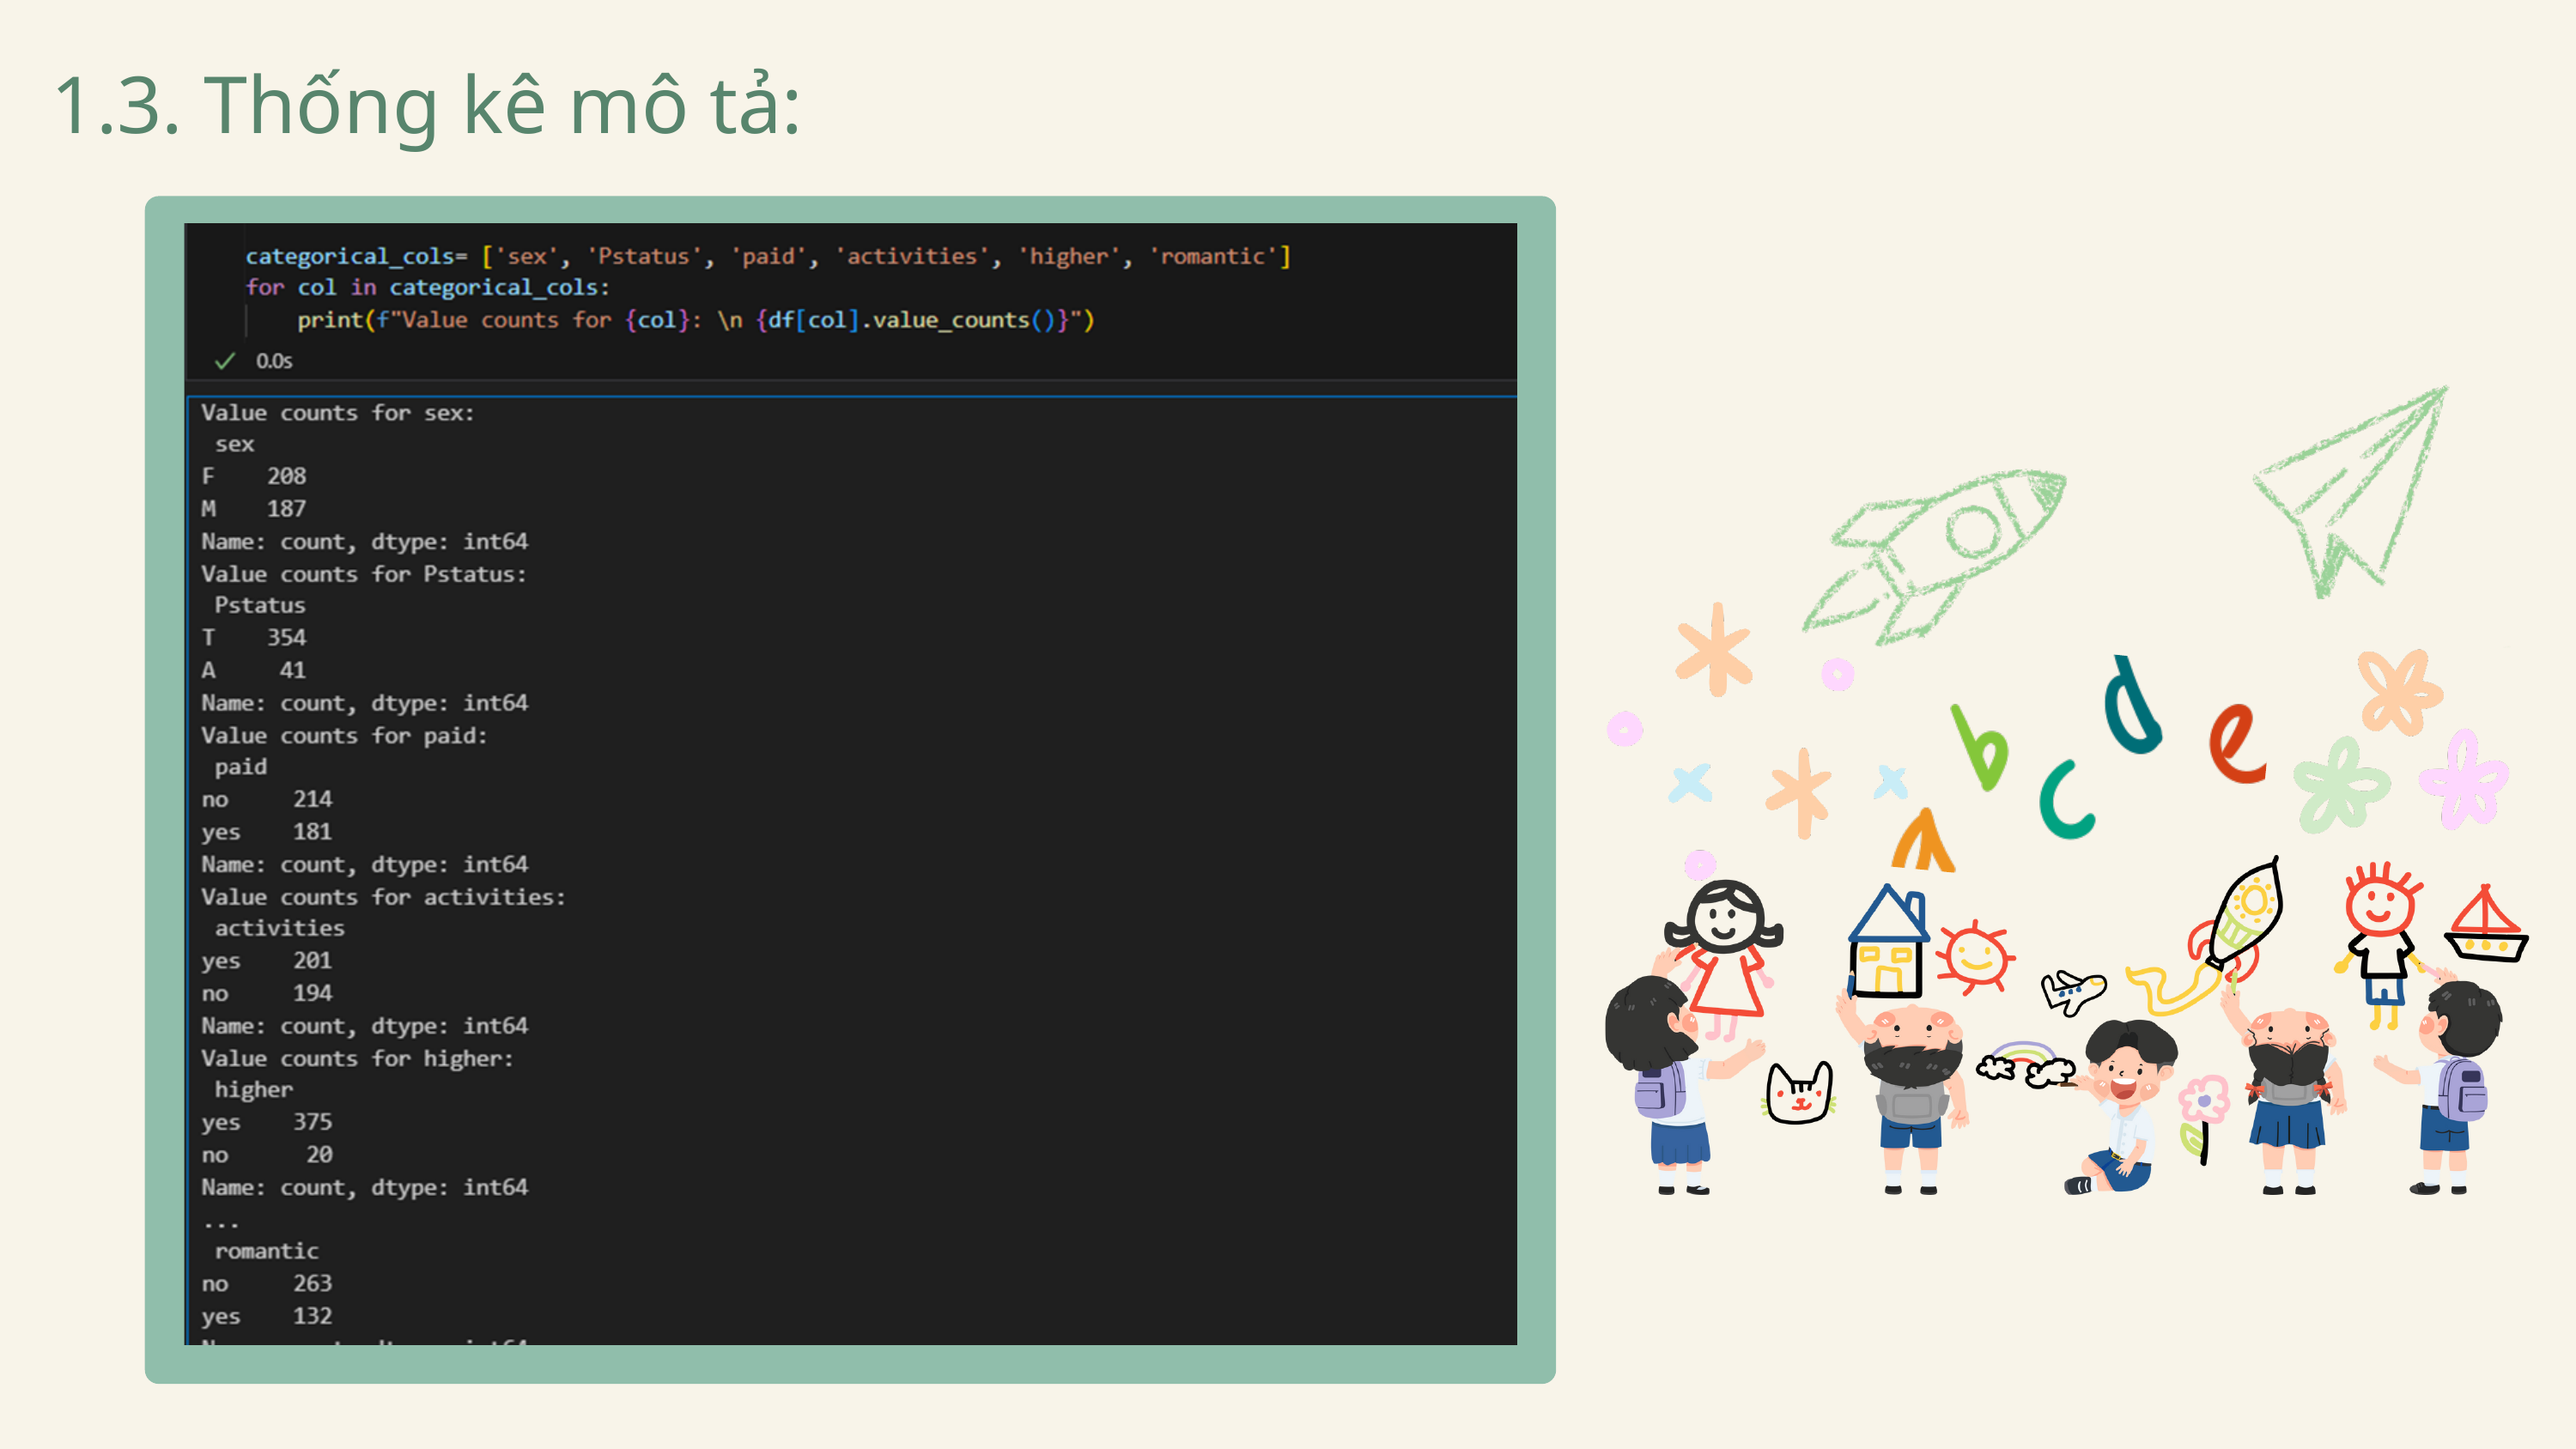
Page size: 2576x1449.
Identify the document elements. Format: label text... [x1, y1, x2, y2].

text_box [144, 196, 1557, 1385]
text_box 1.3. Thống kê mô tả: [51, 38, 827, 149]
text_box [1605, 385, 2530, 1195]
